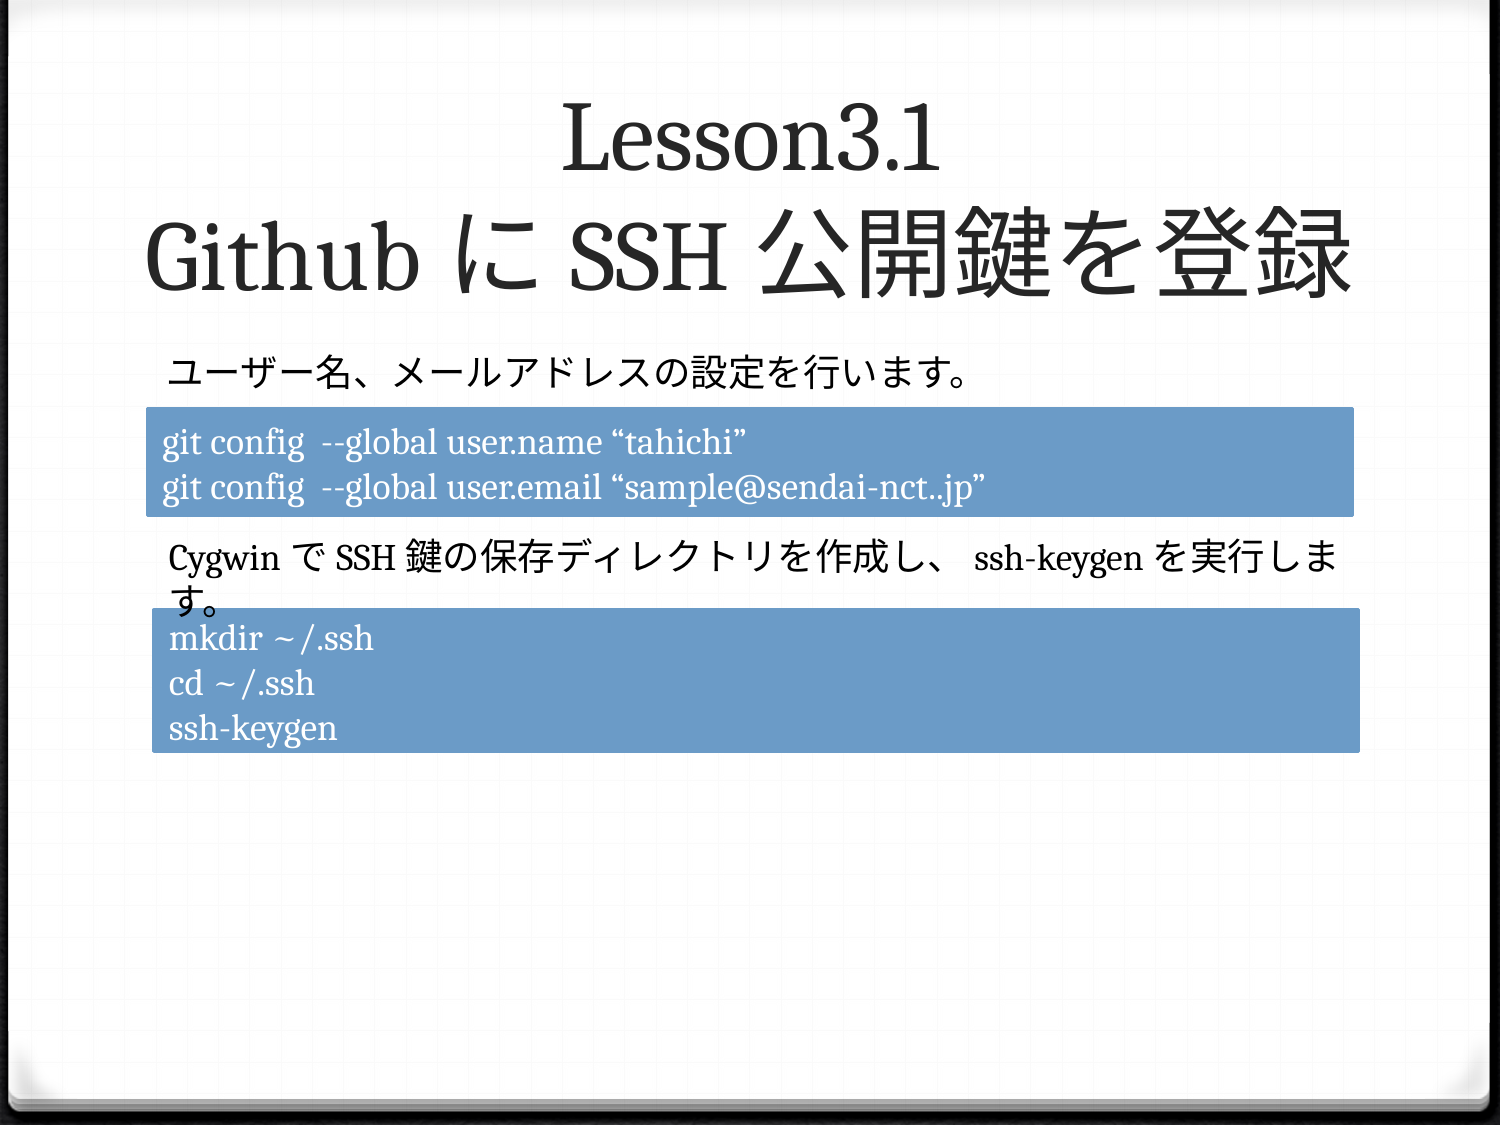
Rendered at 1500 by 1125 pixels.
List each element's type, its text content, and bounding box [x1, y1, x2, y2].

text_box git config --global user.name “tahichi” git config --global user.email “sample@sendai-nct..jp” [146, 407, 1354, 517]
text_box ユーザー名、メールアドレスの設定を行います。 [151, 341, 1351, 402]
picture [0, 0, 1500, 1125]
text_box mkdir ~/.ssh cd ~/.ssh ssh-keygen [152, 608, 1360, 753]
text_box CygwinでSSH鍵の保存ディレクトリを作成し、ssh-keygenを実行します。 [154, 525, 1376, 631]
title Lesson3.1 GithubにSSH公開鍵を登録 [90, 71, 1410, 309]
